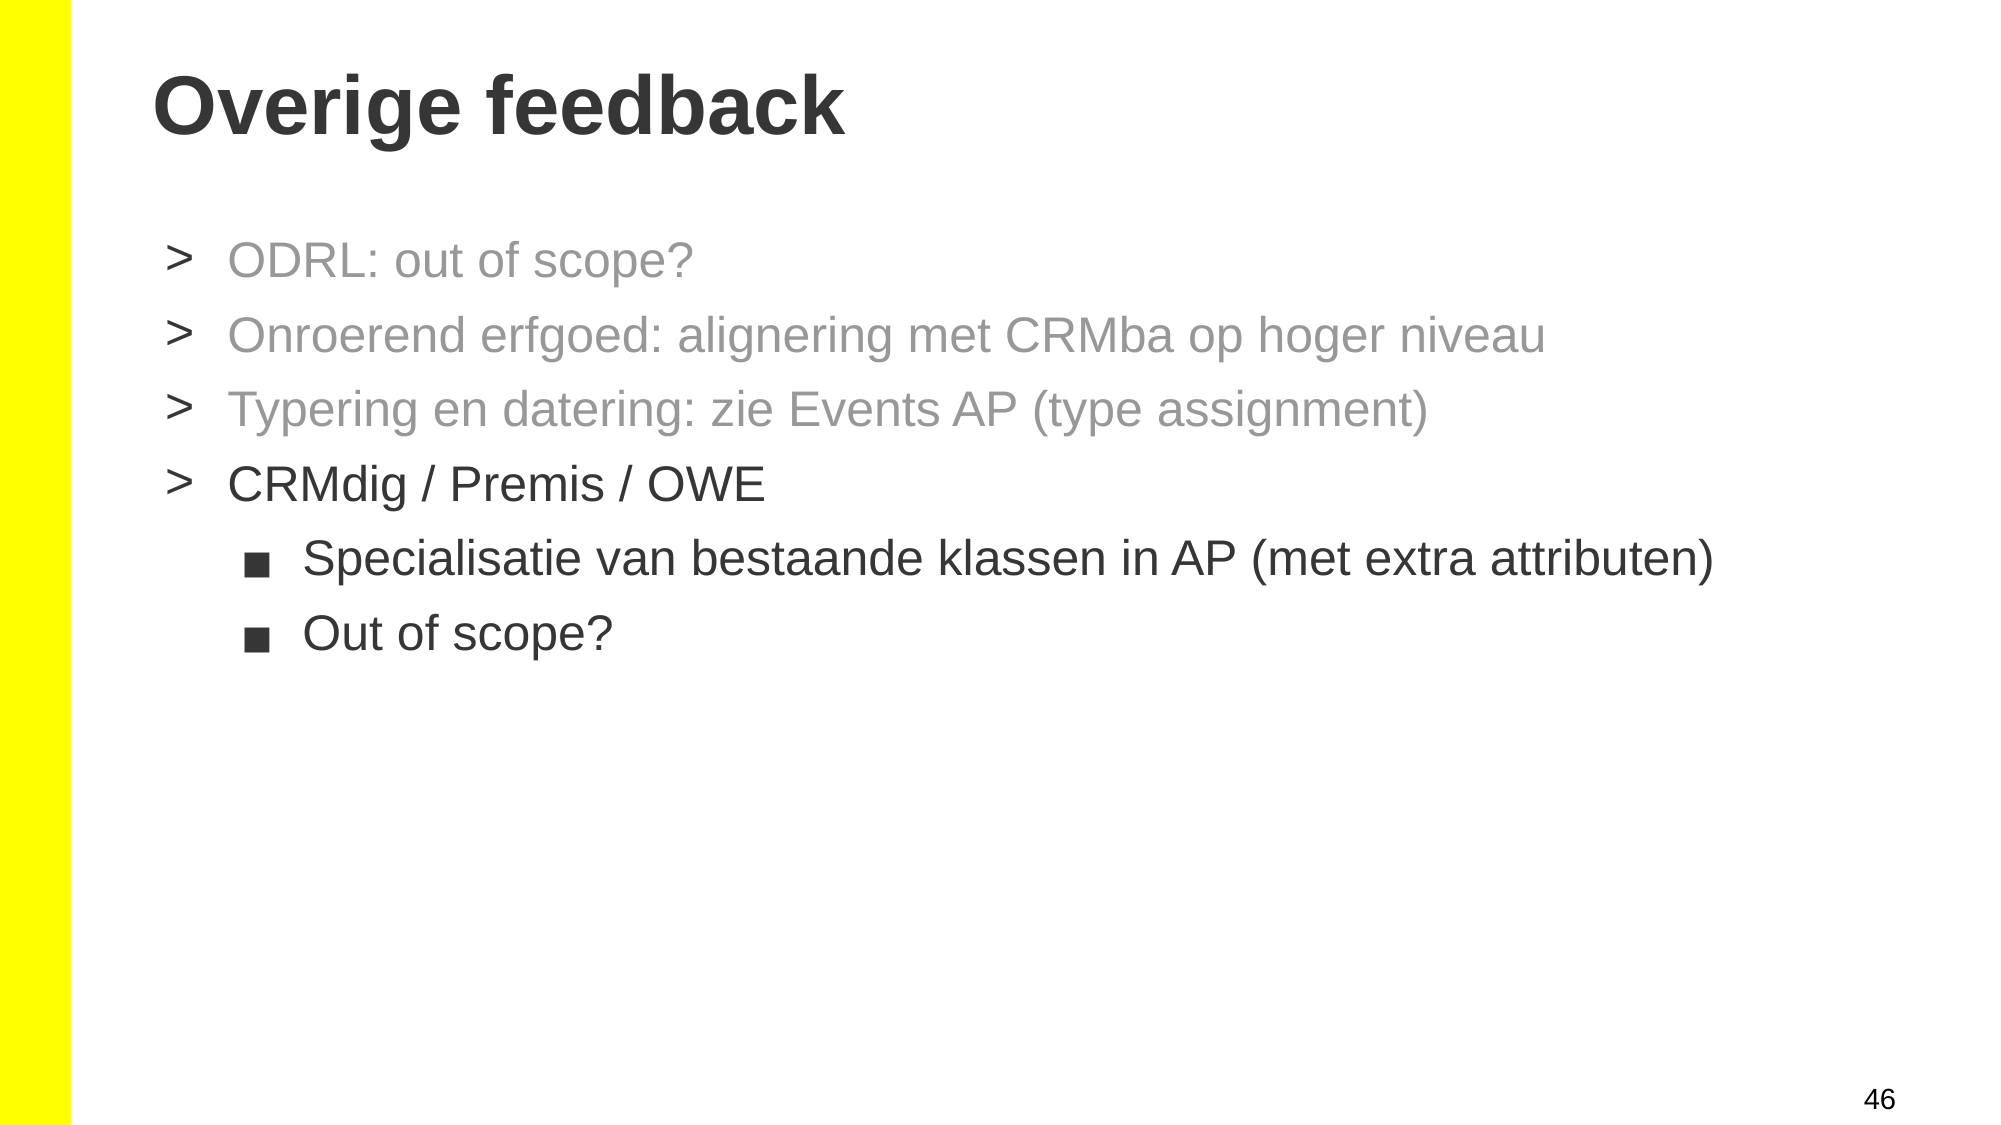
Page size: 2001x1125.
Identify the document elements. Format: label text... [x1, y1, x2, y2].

list ODRL: out of scope? Onroerend erfgoed: alignering met CRMba op hoger niveau Typering en datering: zie Events AP (type assignment) CRMdig / Premis / OWE Specialisatie van bestaande klassen in AP (met extra attributen) Out of scope? [137, 219, 1863, 1041]
slide_number 46 [1754, 763, 1904, 1125]
text_box Overige feedback [137, 21, 1608, 203]
